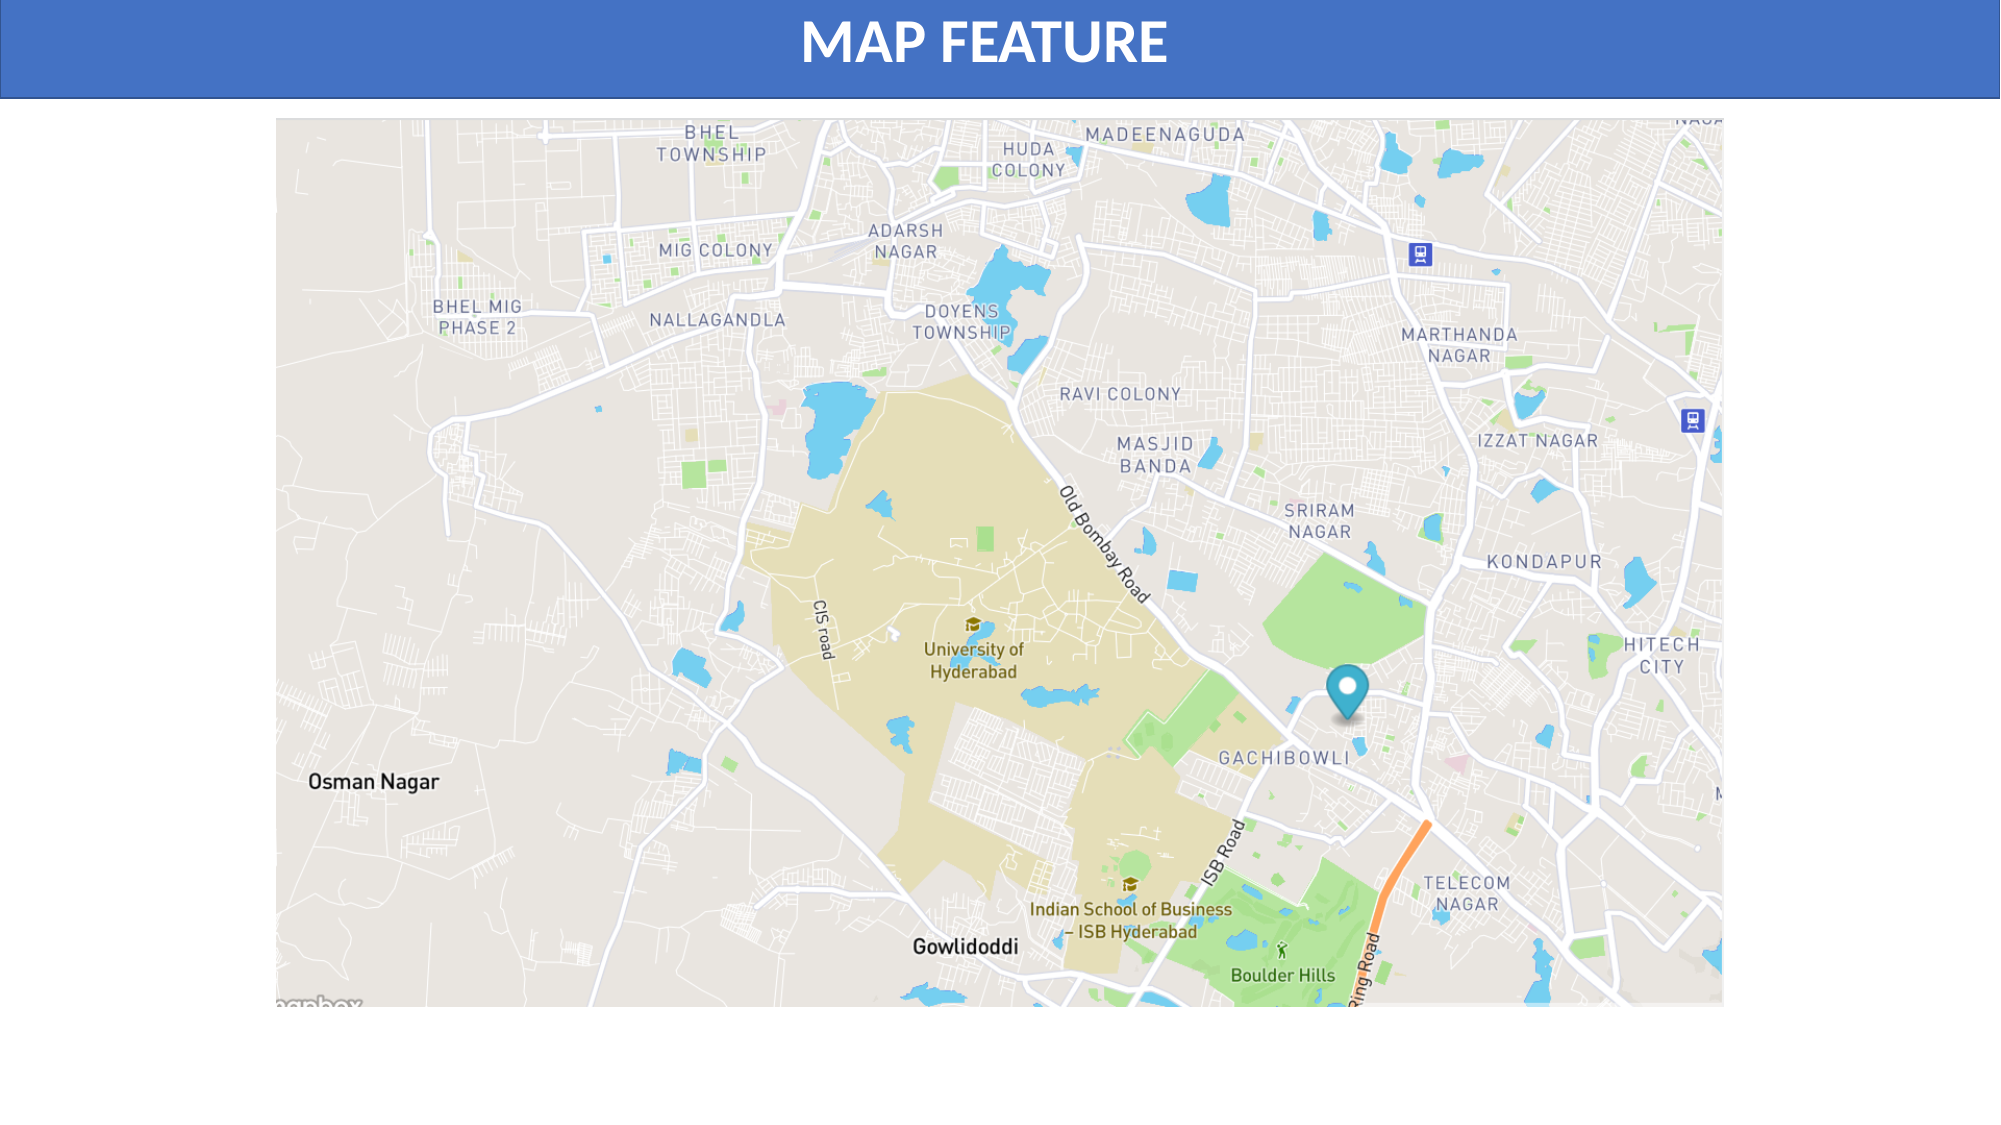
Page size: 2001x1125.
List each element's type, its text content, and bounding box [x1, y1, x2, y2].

text_box [0, 0, 2000, 99]
picture [275, 118, 1724, 1007]
text_box MAP FEATURE [651, 0, 1319, 83]
